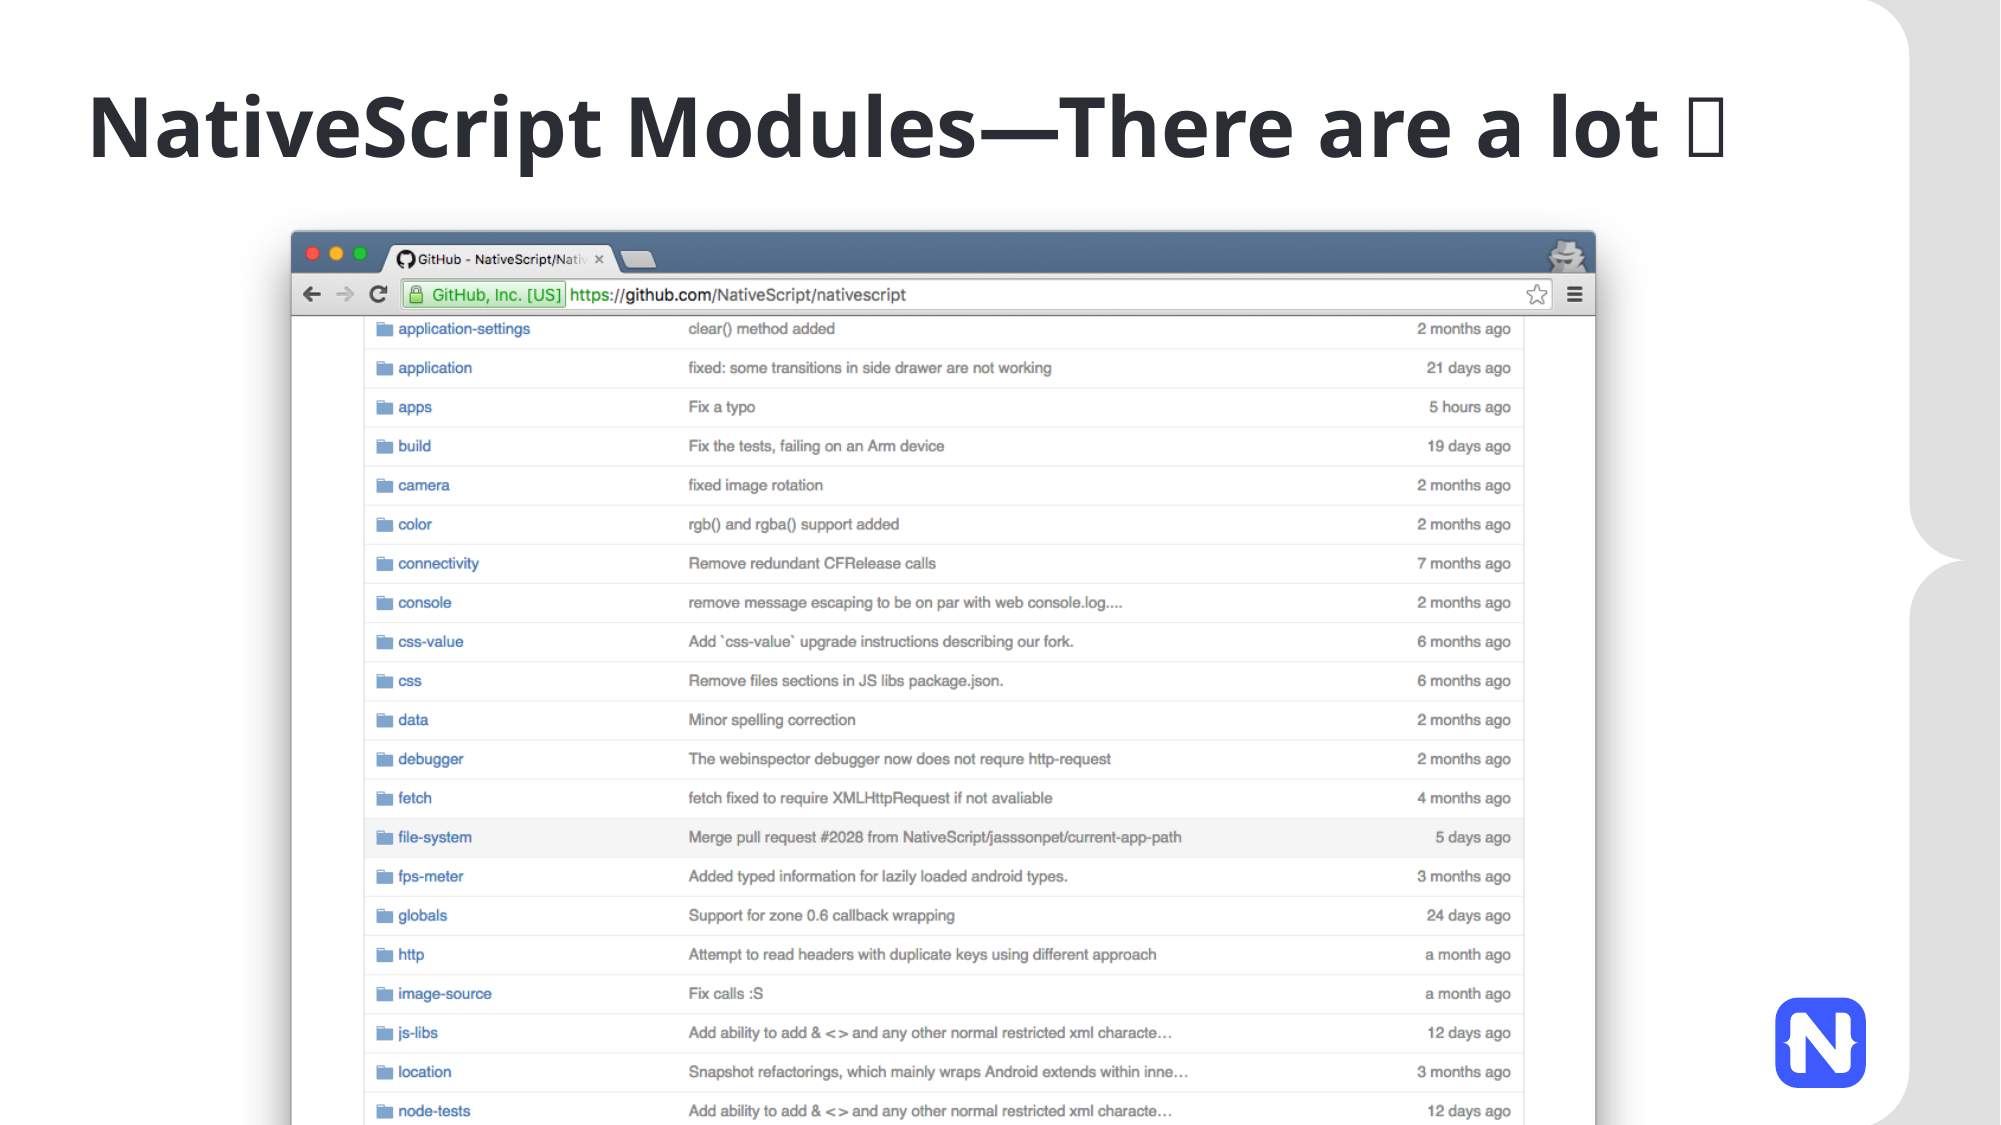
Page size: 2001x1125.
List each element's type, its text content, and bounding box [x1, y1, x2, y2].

title NativeScript Modules—There are a lot 🚚 [71, 85, 1932, 176]
picture [224, 193, 1662, 1125]
